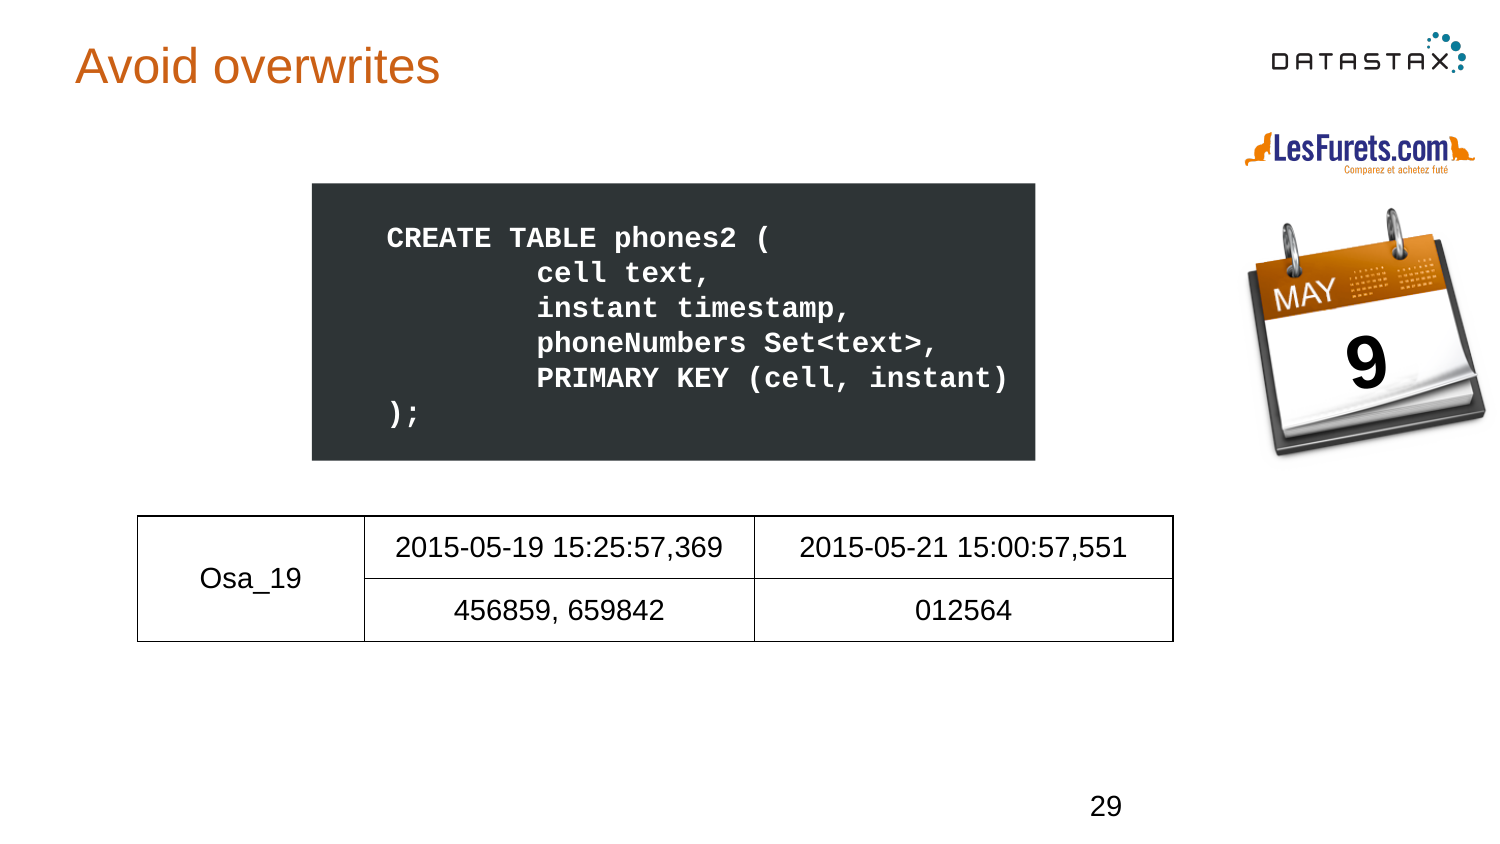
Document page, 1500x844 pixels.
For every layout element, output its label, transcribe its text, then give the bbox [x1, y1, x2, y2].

table_header 2015-05-19 15:25:57,369 [365, 517, 754, 578]
picture [1272, 32, 1466, 73]
title Avoid overwrites [75, 33, 1236, 116]
table_cell 012564 [755, 579, 1172, 641]
table_cell 456859, 659842 [365, 579, 754, 641]
table_header 2015-05-21 15:00:57,551 [755, 517, 1172, 578]
list CREATE TABLE phones2 ( cell text, instant timestamp, phoneNumbers Set<text>, PRIMARY KEY (cell, instant) ); [311, 183, 1036, 461]
table_header Osa_19 [138, 517, 364, 641]
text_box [1235, 205, 1500, 471]
slide_number ‹#› [1074, 782, 1425, 827]
picture [1244, 132, 1475, 175]
